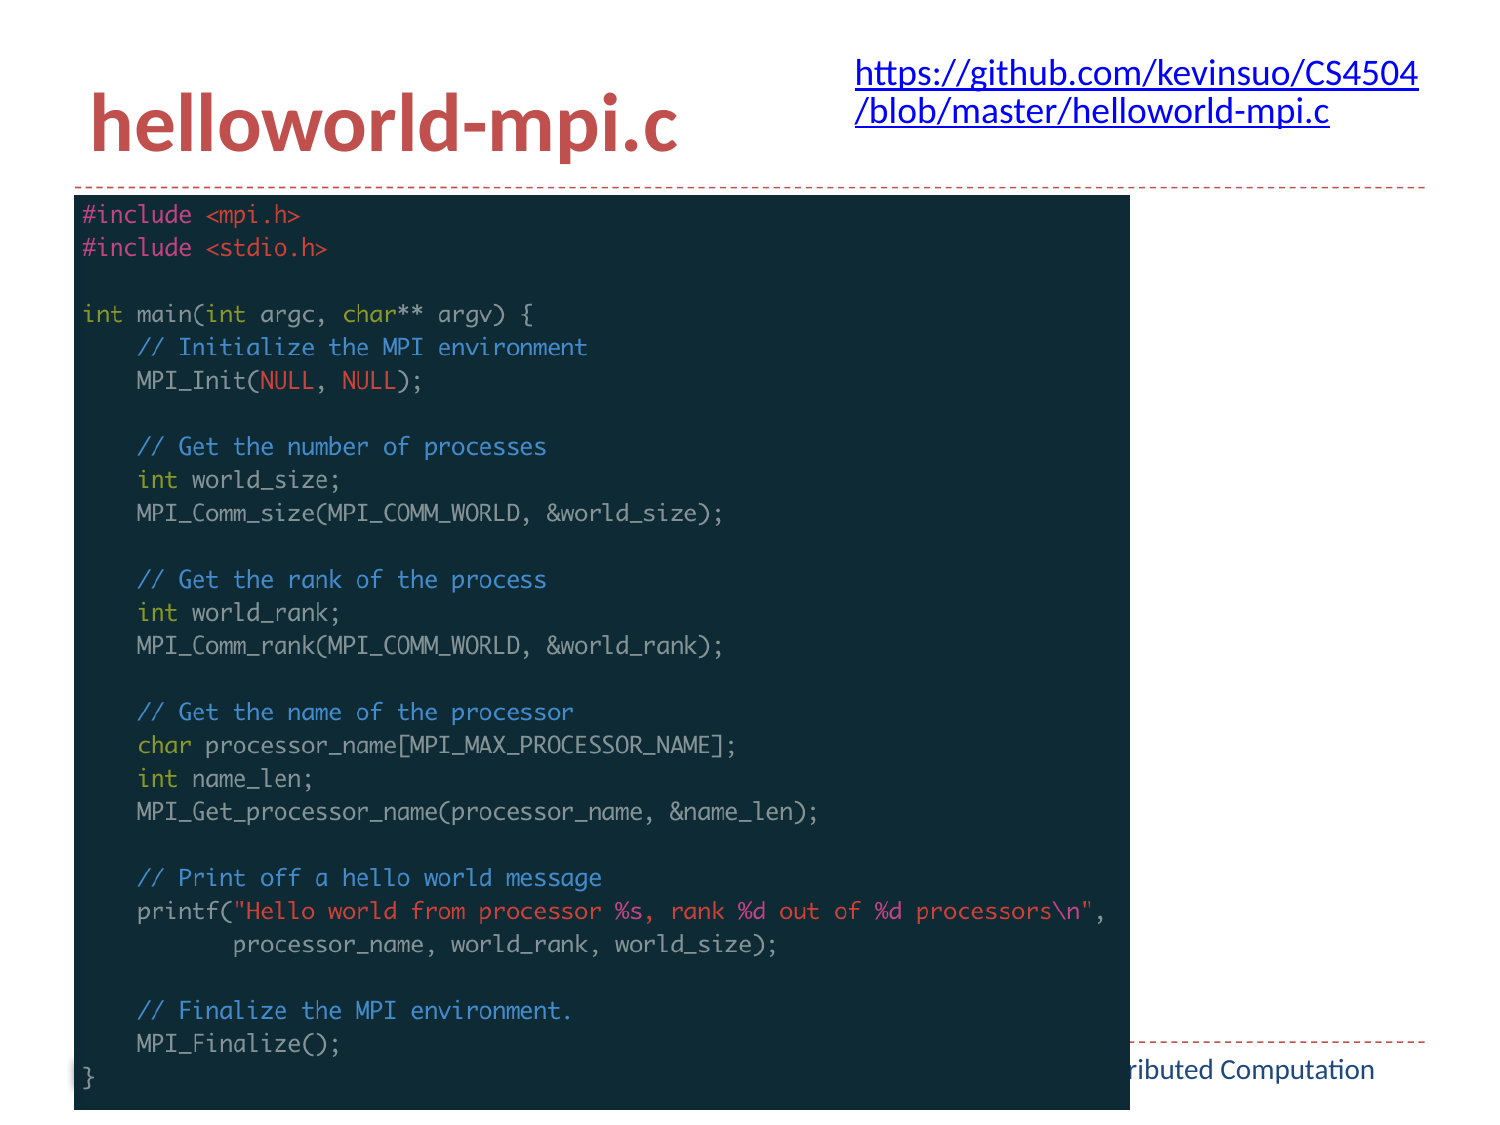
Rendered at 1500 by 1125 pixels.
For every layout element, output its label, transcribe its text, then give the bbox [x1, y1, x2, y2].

slide_number Parallel and Distributed Computation [1135, 1042, 1426, 1103]
text_box https://github.com/kevinsuo/CS4504/blob/master/helloworld-mpi.c [839, 40, 1438, 101]
picture [74, 195, 1130, 1111]
title helloworld-mpi.c [75, 12, 1425, 175]
